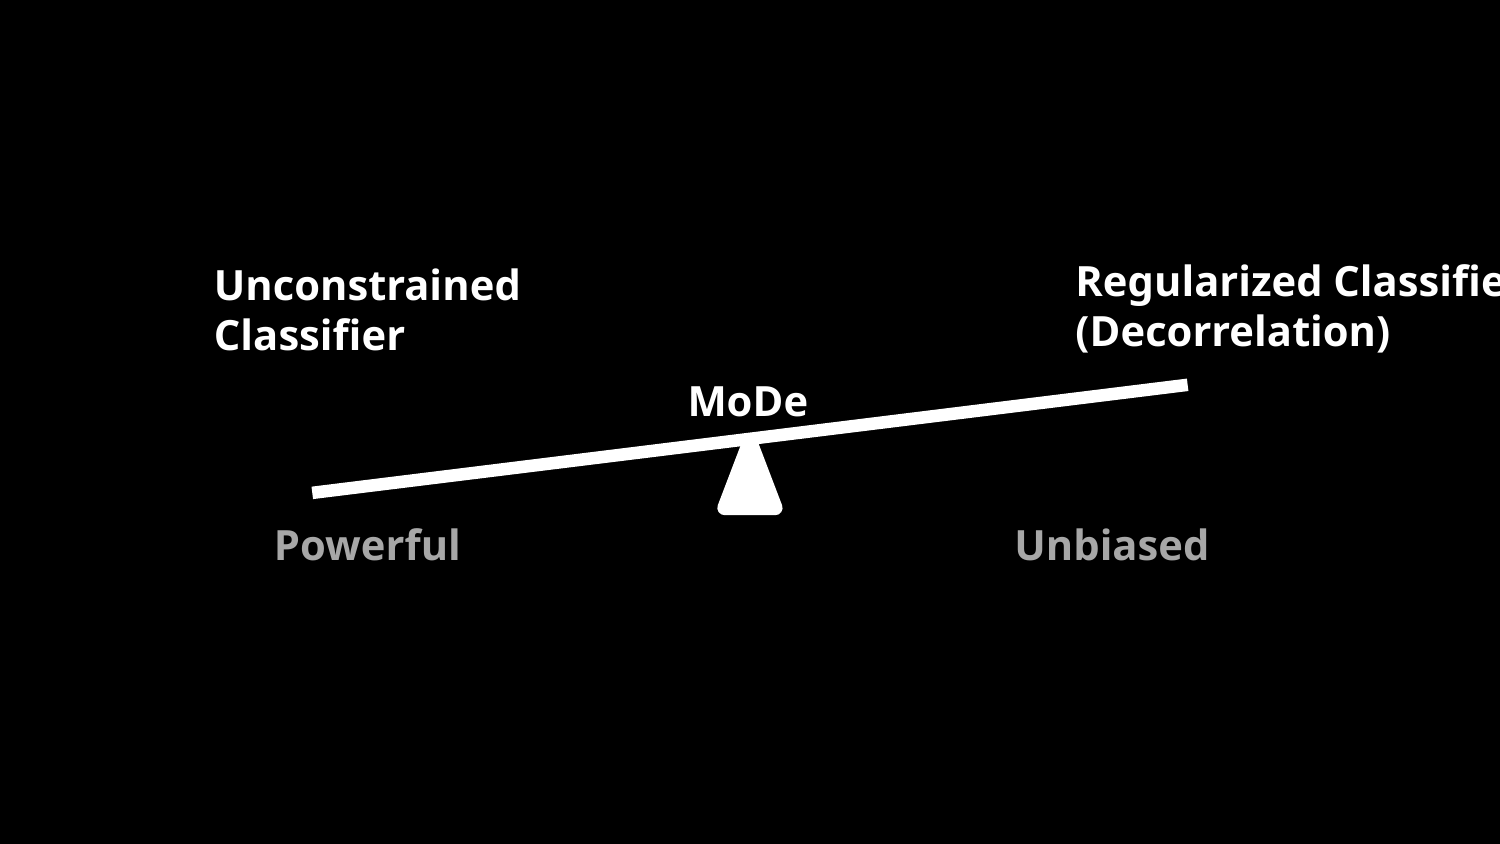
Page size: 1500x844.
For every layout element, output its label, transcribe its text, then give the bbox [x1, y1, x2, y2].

text_box Unbiased [1014, 518, 1210, 569]
text_box MoDe [687, 374, 809, 425]
text_box Unconstrained Classifier [213, 258, 522, 359]
text_box Powerful [273, 518, 462, 569]
text_box Regularized Classifier (Decorrelation) [1075, 254, 1500, 355]
text_box [724, 441, 776, 508]
